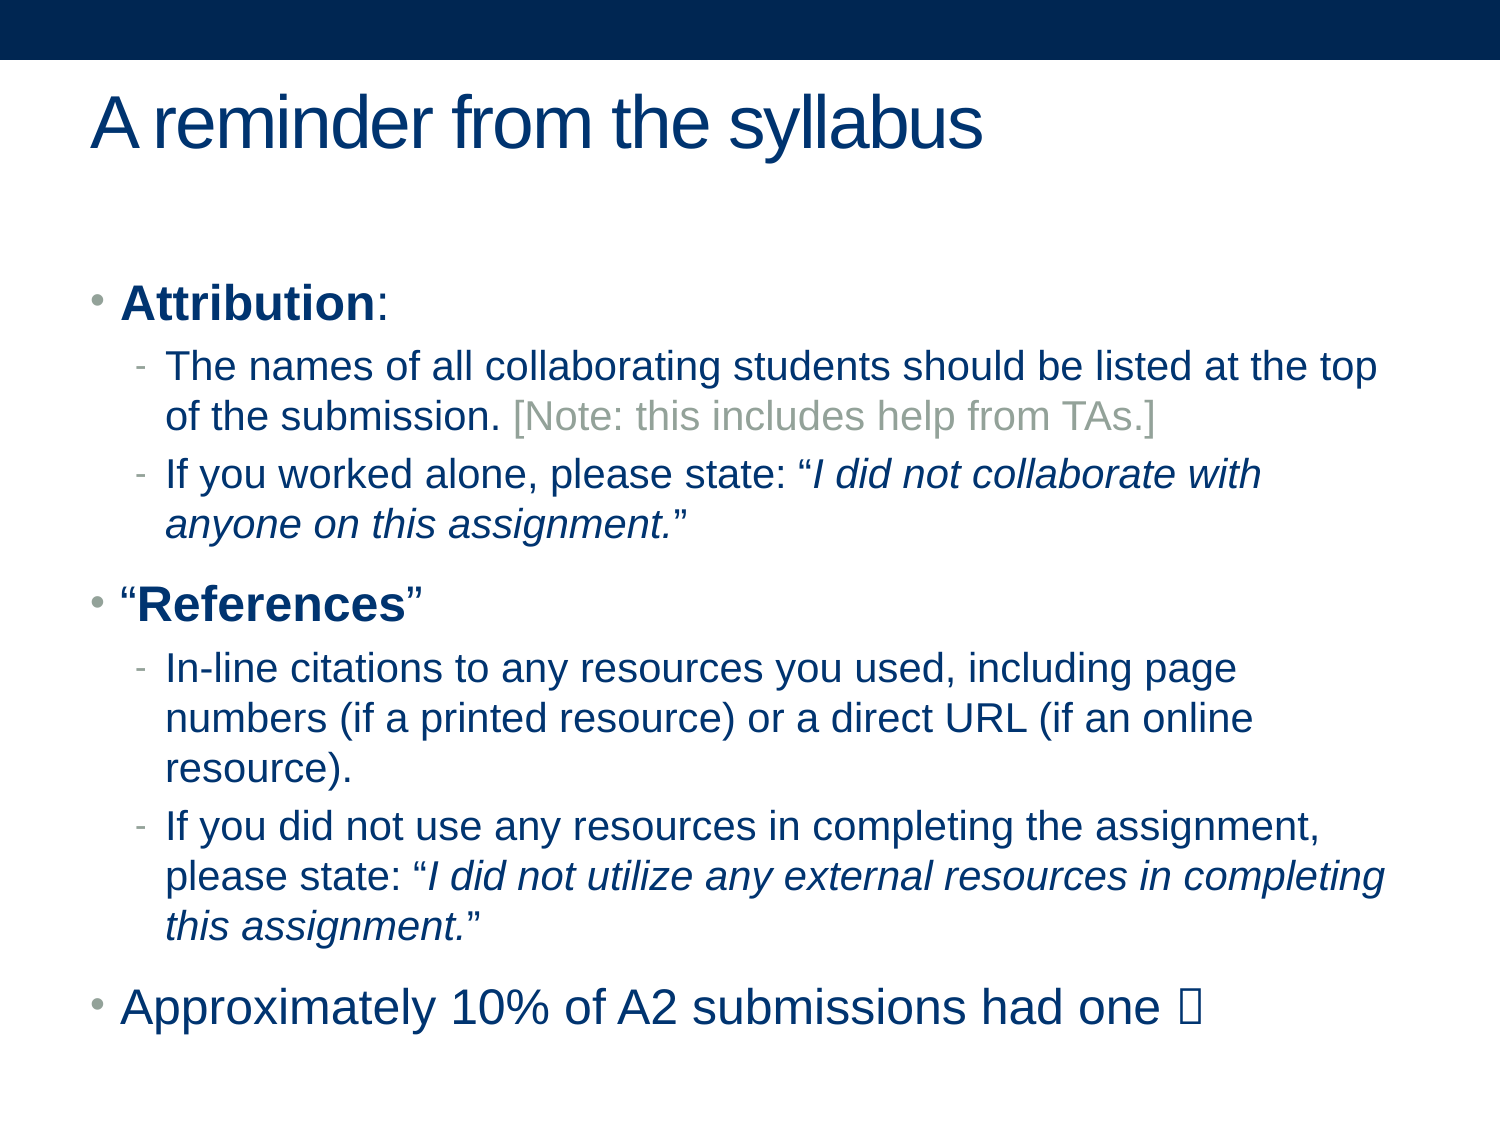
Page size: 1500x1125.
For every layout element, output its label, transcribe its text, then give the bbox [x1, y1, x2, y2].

title A reminder from the syllabus [75, 37, 1425, 200]
list Attribution: The names of all collaborating students should be listed at the top of the submission. [Note: this includes help from TAs.] If you worked alone, please state: “I did not collaborate with anyone on this assignment.” “References” In-line citations to any resources you used, including page numbers (if a printed resource) or a direct URL (if an online resource). If you did not use any resources in completing the assignment, please state: “I did not utilize any external resources in completing this assignment.” Approximately 10% of A2 submissions had one  [75, 262, 1425, 1063]
